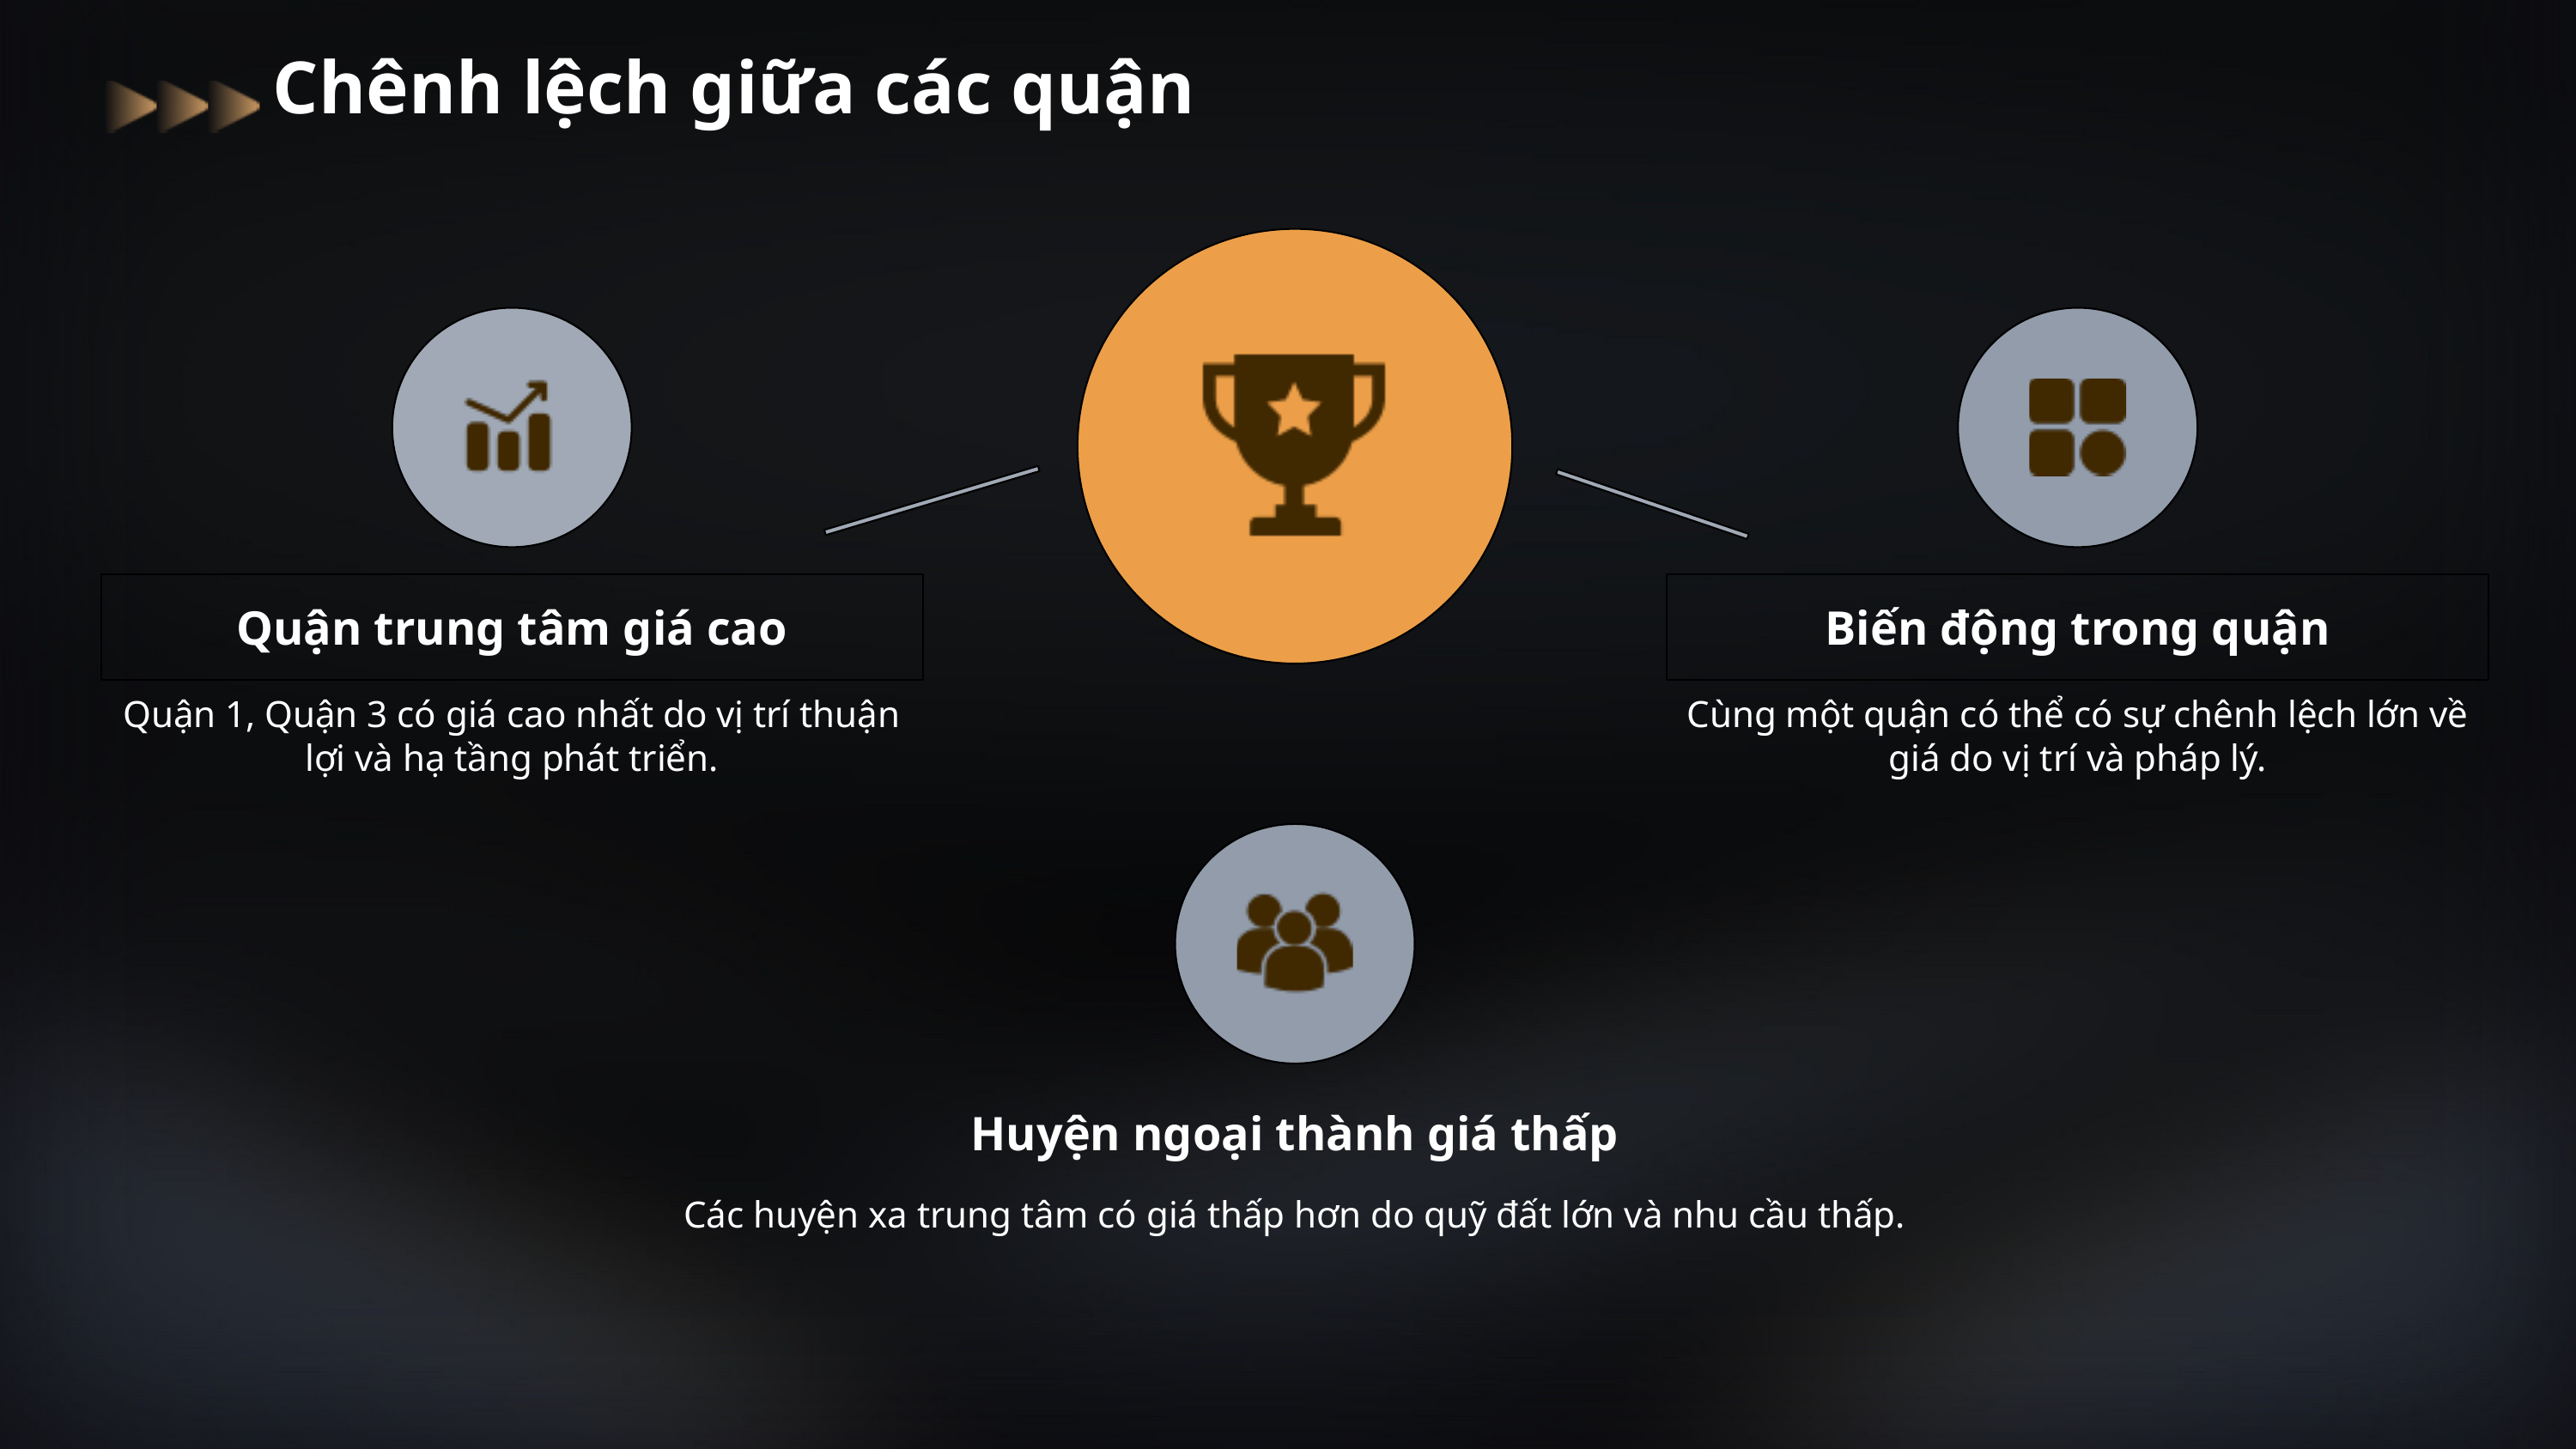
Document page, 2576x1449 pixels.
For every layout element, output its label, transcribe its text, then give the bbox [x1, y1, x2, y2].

text_box Cùng một quận có thể có sự chênh lệch lớn về giá do vị trí và pháp lý. [1680, 691, 2476, 779]
text_box Quận 1, Quận 3 có giá cao nhất do vị trí thuận lợi và hạ tầng phát triển. [114, 691, 910, 779]
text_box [1958, 307, 2198, 548]
text_box Các huyện xa trung tâm có giá thấp hơn do quỹ đất lớn và nhu cầu thấp. [434, 1191, 2156, 1235]
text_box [1175, 823, 1415, 1064]
text_box Chênh lệch giữa các quận [272, 31, 2502, 129]
text_box [209, 81, 260, 133]
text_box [392, 307, 632, 548]
text_box [157, 81, 209, 133]
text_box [100, 573, 924, 681]
text_box Huyện ngoại thành giá thấp [434, 1103, 2156, 1160]
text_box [1553, 469, 1752, 540]
text_box [0, 0, 2576, 1449]
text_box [1077, 228, 1513, 664]
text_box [822, 465, 1042, 536]
text_box [105, 81, 157, 133]
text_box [1666, 573, 2489, 681]
